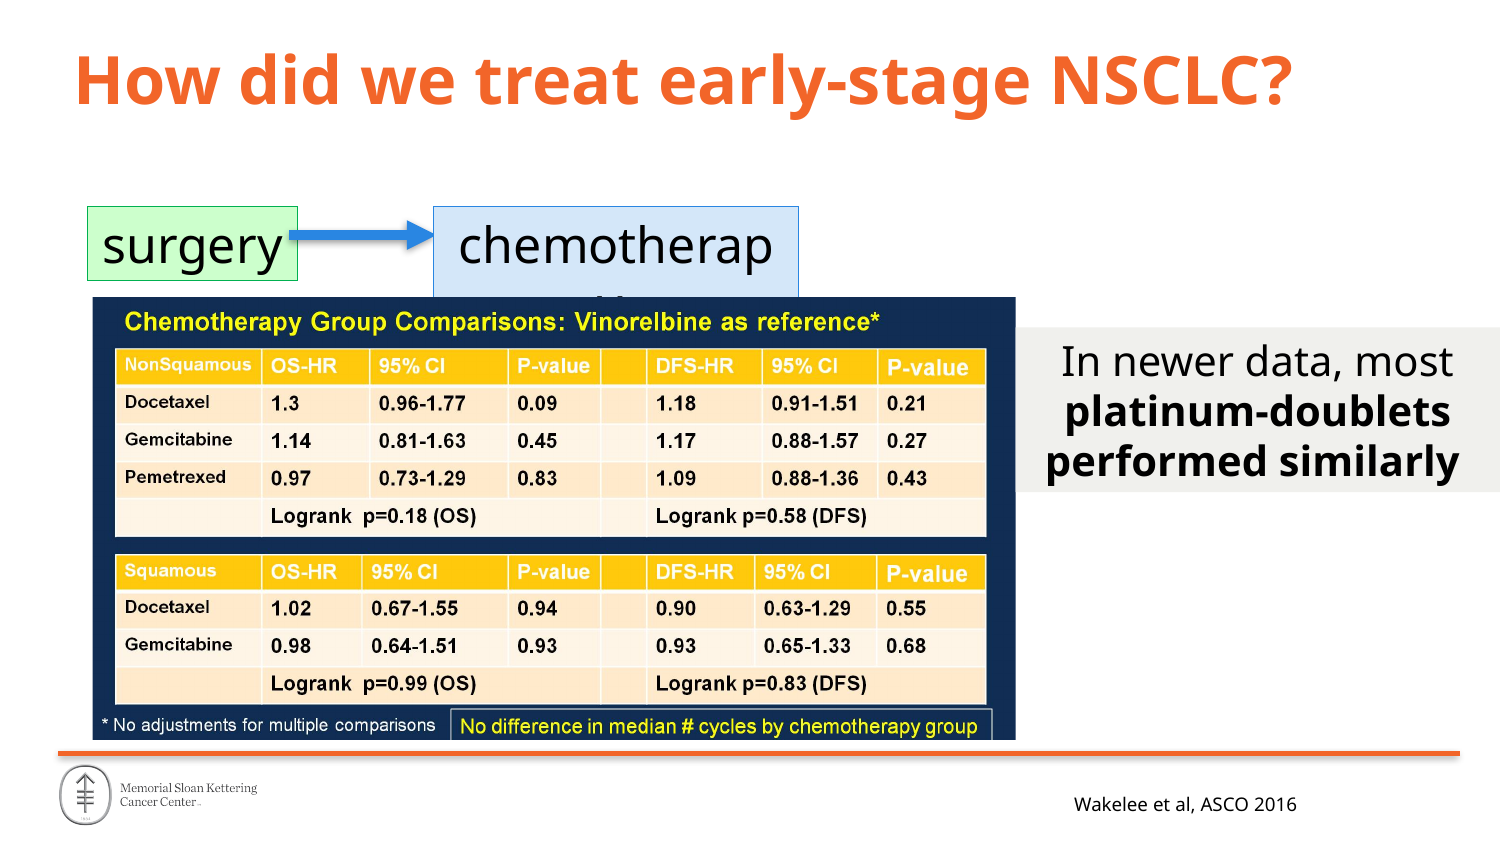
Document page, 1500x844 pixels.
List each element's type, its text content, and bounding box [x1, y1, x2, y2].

picture [92, 296, 1016, 741]
text_box chemotherapy [433, 206, 799, 295]
text_box Wakelee et al, ASCO 2016 [1015, 778, 1356, 826]
text_box surgery [87, 206, 298, 281]
title How did we treat early-stage NSCLC? [58, 10, 1460, 144]
picture [58, 763, 258, 826]
text_box In newer data, most platinum-doublets performed similarly [1020, 327, 1500, 493]
